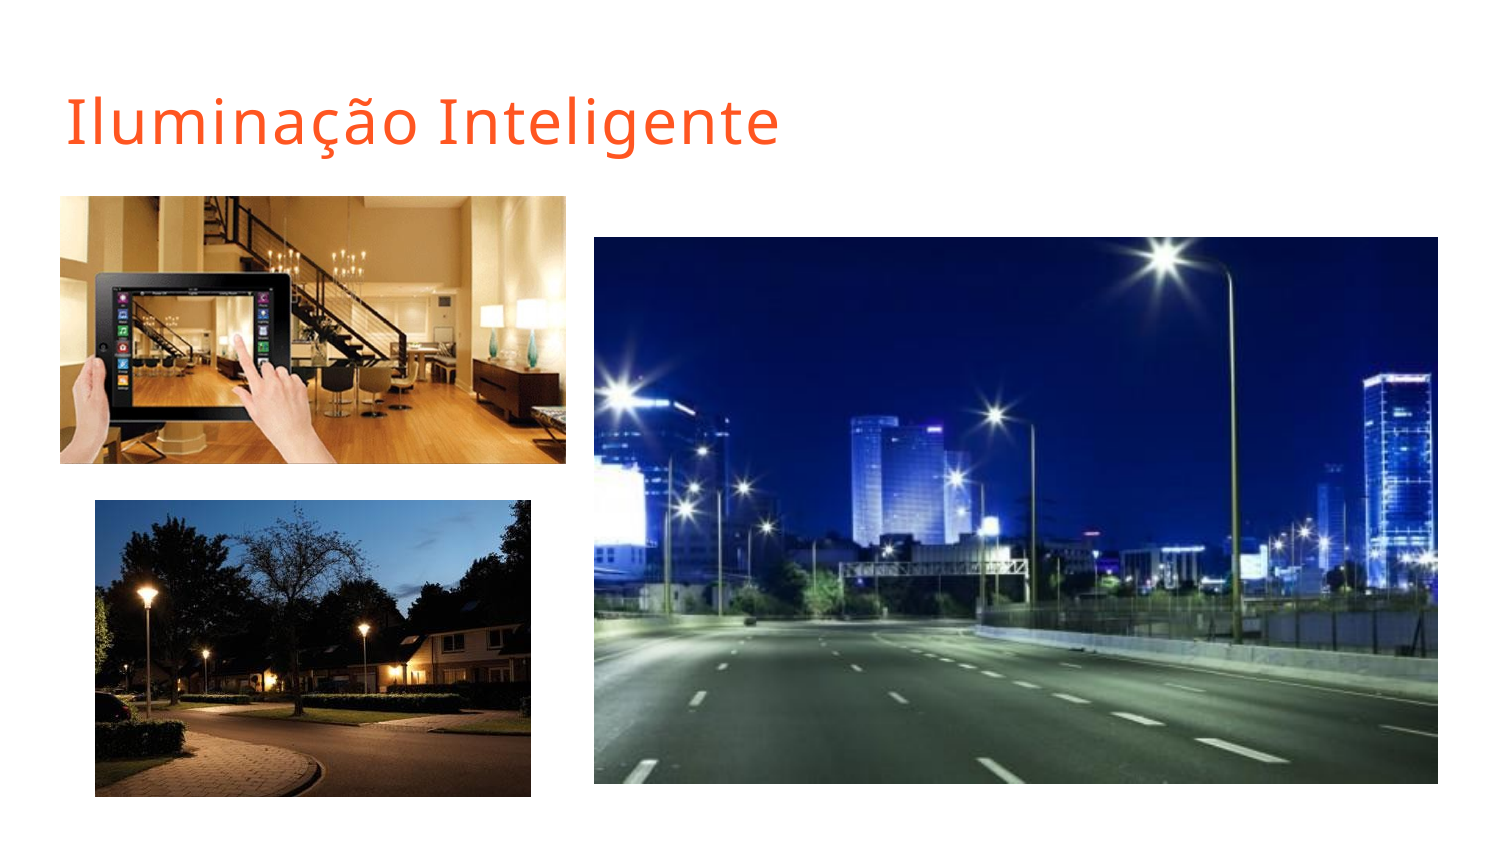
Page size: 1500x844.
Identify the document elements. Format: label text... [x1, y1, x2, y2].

picture [593, 236, 1439, 785]
picture [95, 500, 531, 798]
title Iluminação Inteligente [64, 80, 827, 224]
picture [59, 196, 567, 464]
